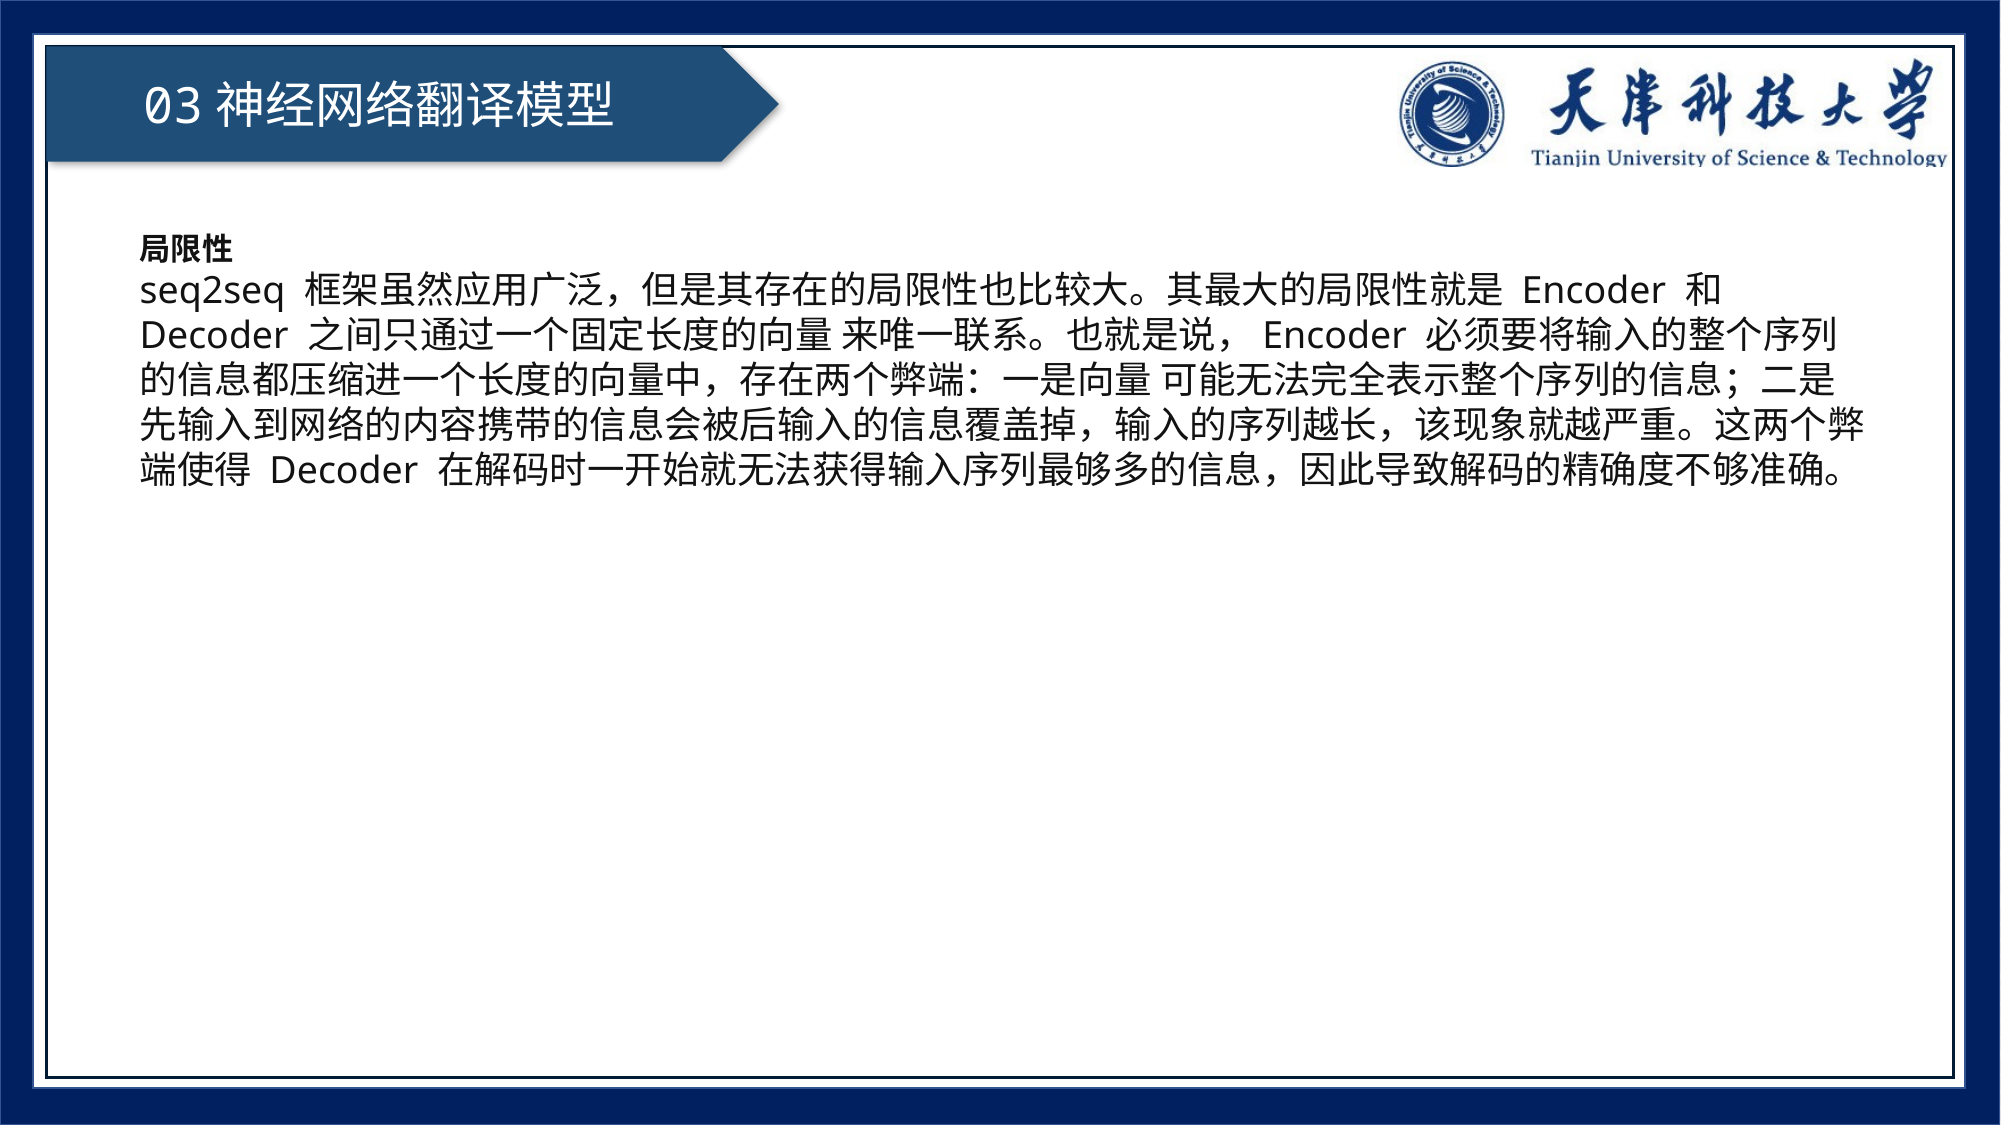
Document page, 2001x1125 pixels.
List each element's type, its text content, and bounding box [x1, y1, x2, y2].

text_box [34, 35, 1964, 1087]
text_box 局限性 seq2seq 框架虽然应用广泛，但是其存在的局限性也比较大。其最大的局限性就是 Encoder 和 Decoder 之间只通过一个固定长度的向量 来唯一联系。也就是说，Encoder 必须要将输入的整个序列的信息都压缩进一个长度的向量中，存在两个弊端：一是向量 可能无法完全表示整个序列的信息；二是先输入到网络的内容携带的信息会被后输入的信息覆盖掉，输入的序列越长，该现象就越严重。这两个弊端使得 Decoder 在解码时一开始就无法获得输入序列最够多的信息，因此导致解码的精确度不够准确。 [128, 223, 1876, 497]
text_box [0, 0, 2000, 1125]
text_box [45, 45, 1954, 1079]
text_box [46, 46, 779, 162]
picture [1397, 55, 1950, 167]
